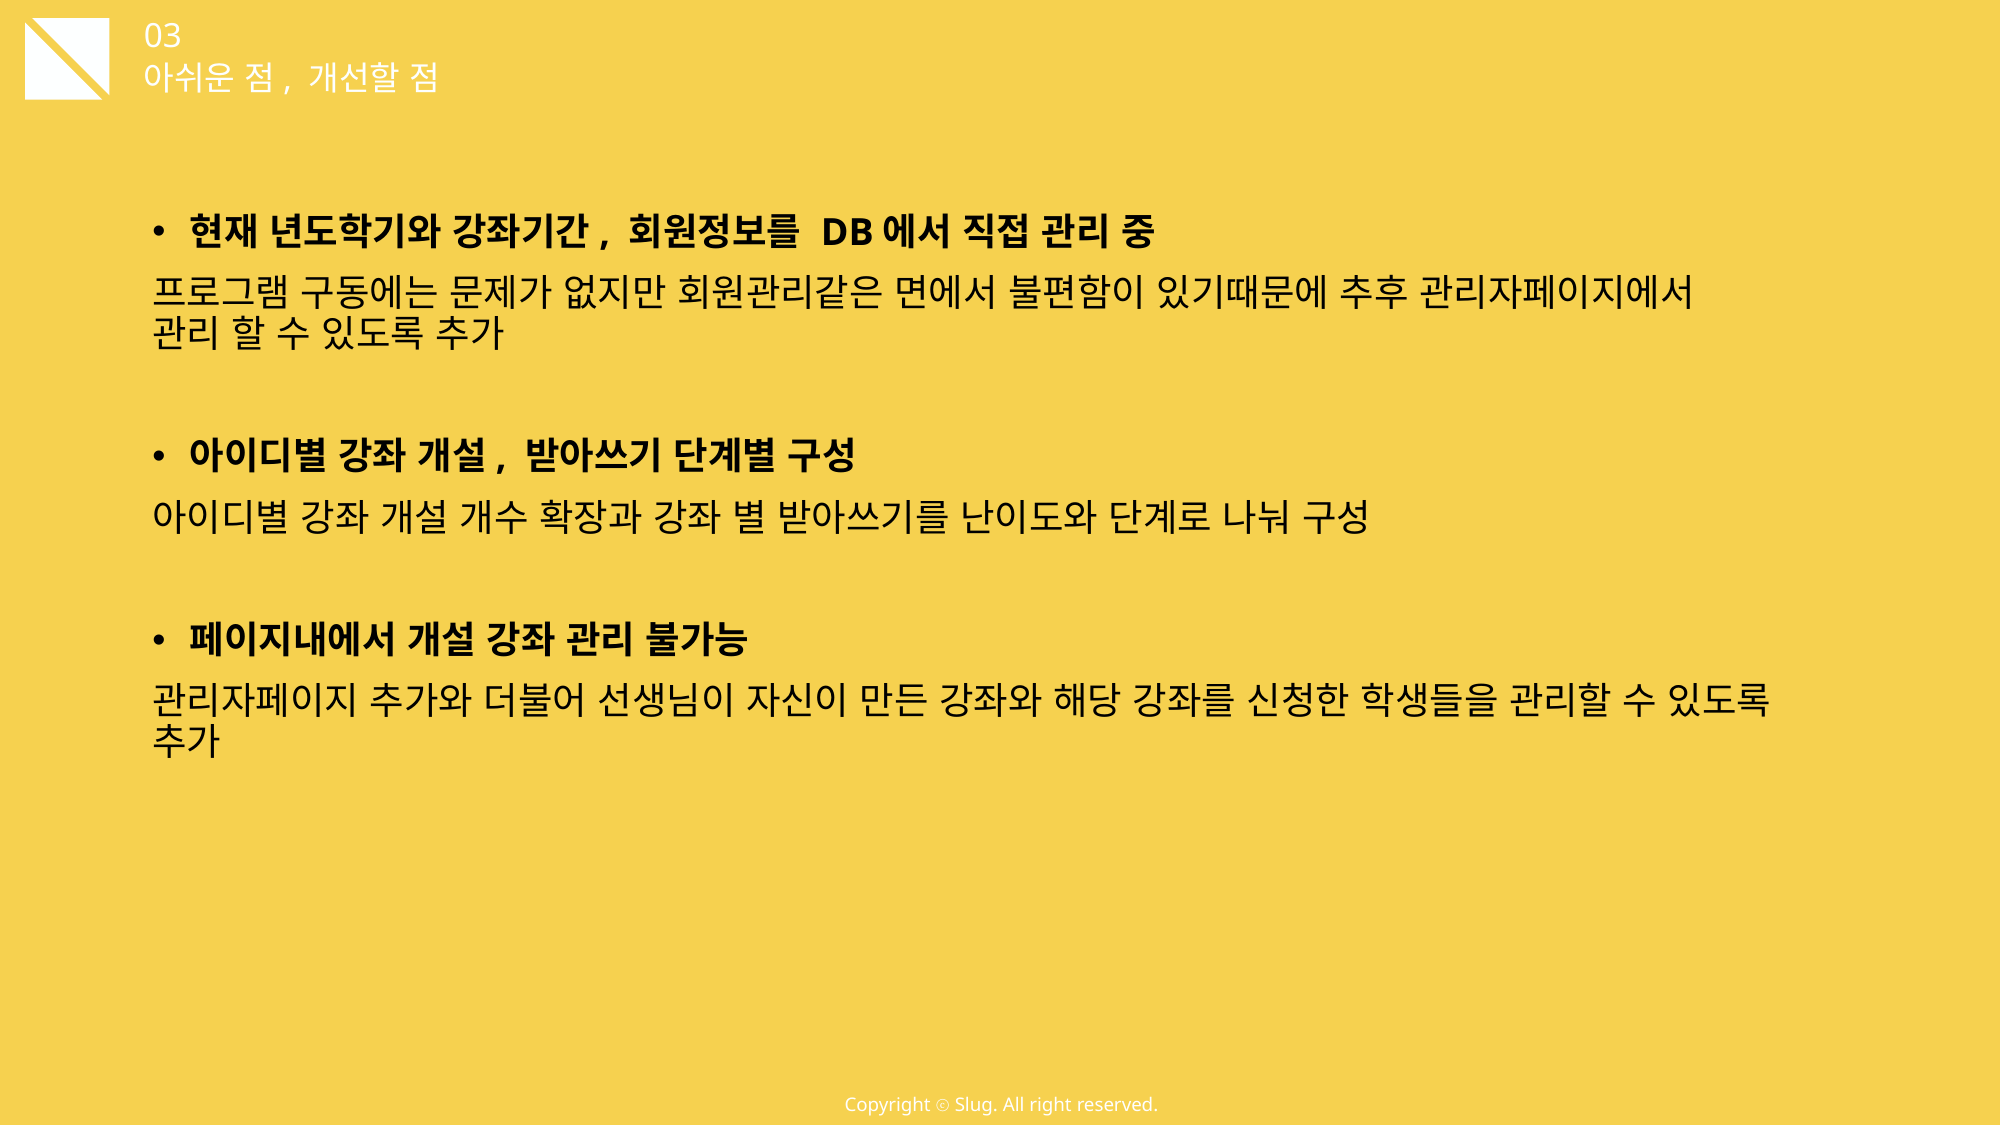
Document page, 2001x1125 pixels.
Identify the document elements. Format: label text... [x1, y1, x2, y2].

text_box 아쉬운 점, 개선할 점 [129, 50, 517, 105]
text_box Copyright ⓒ Slug. All right reserved. [528, 1085, 1474, 1123]
text_box 03 [129, 7, 240, 50]
text_box 현재 년도학기와 강좌기간, 회원정보를 DB에서 직접 관리 중 프로그램 구동에는 문제가 없지만 회원관리같은 면에서 불편함이 있기때문에 추후 관리자페이지에서 관리 할 수 있도록 추가 아이디별 강좌 개설, 받아쓰기 단계별 구성 아이디별 강좌 개설 개수 확장과 강좌 별 받아쓰기를 난이도와 단계로 나눠 구성 페이지내에서 개설 강좌 관리 불가능 관리자페이지 추가와 더불어 선생님이 자신이 만든 강좌와 해당 강좌를 신청한 학생들을 관리할 수 있도록 추가 [137, 205, 1790, 909]
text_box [25, 18, 110, 100]
